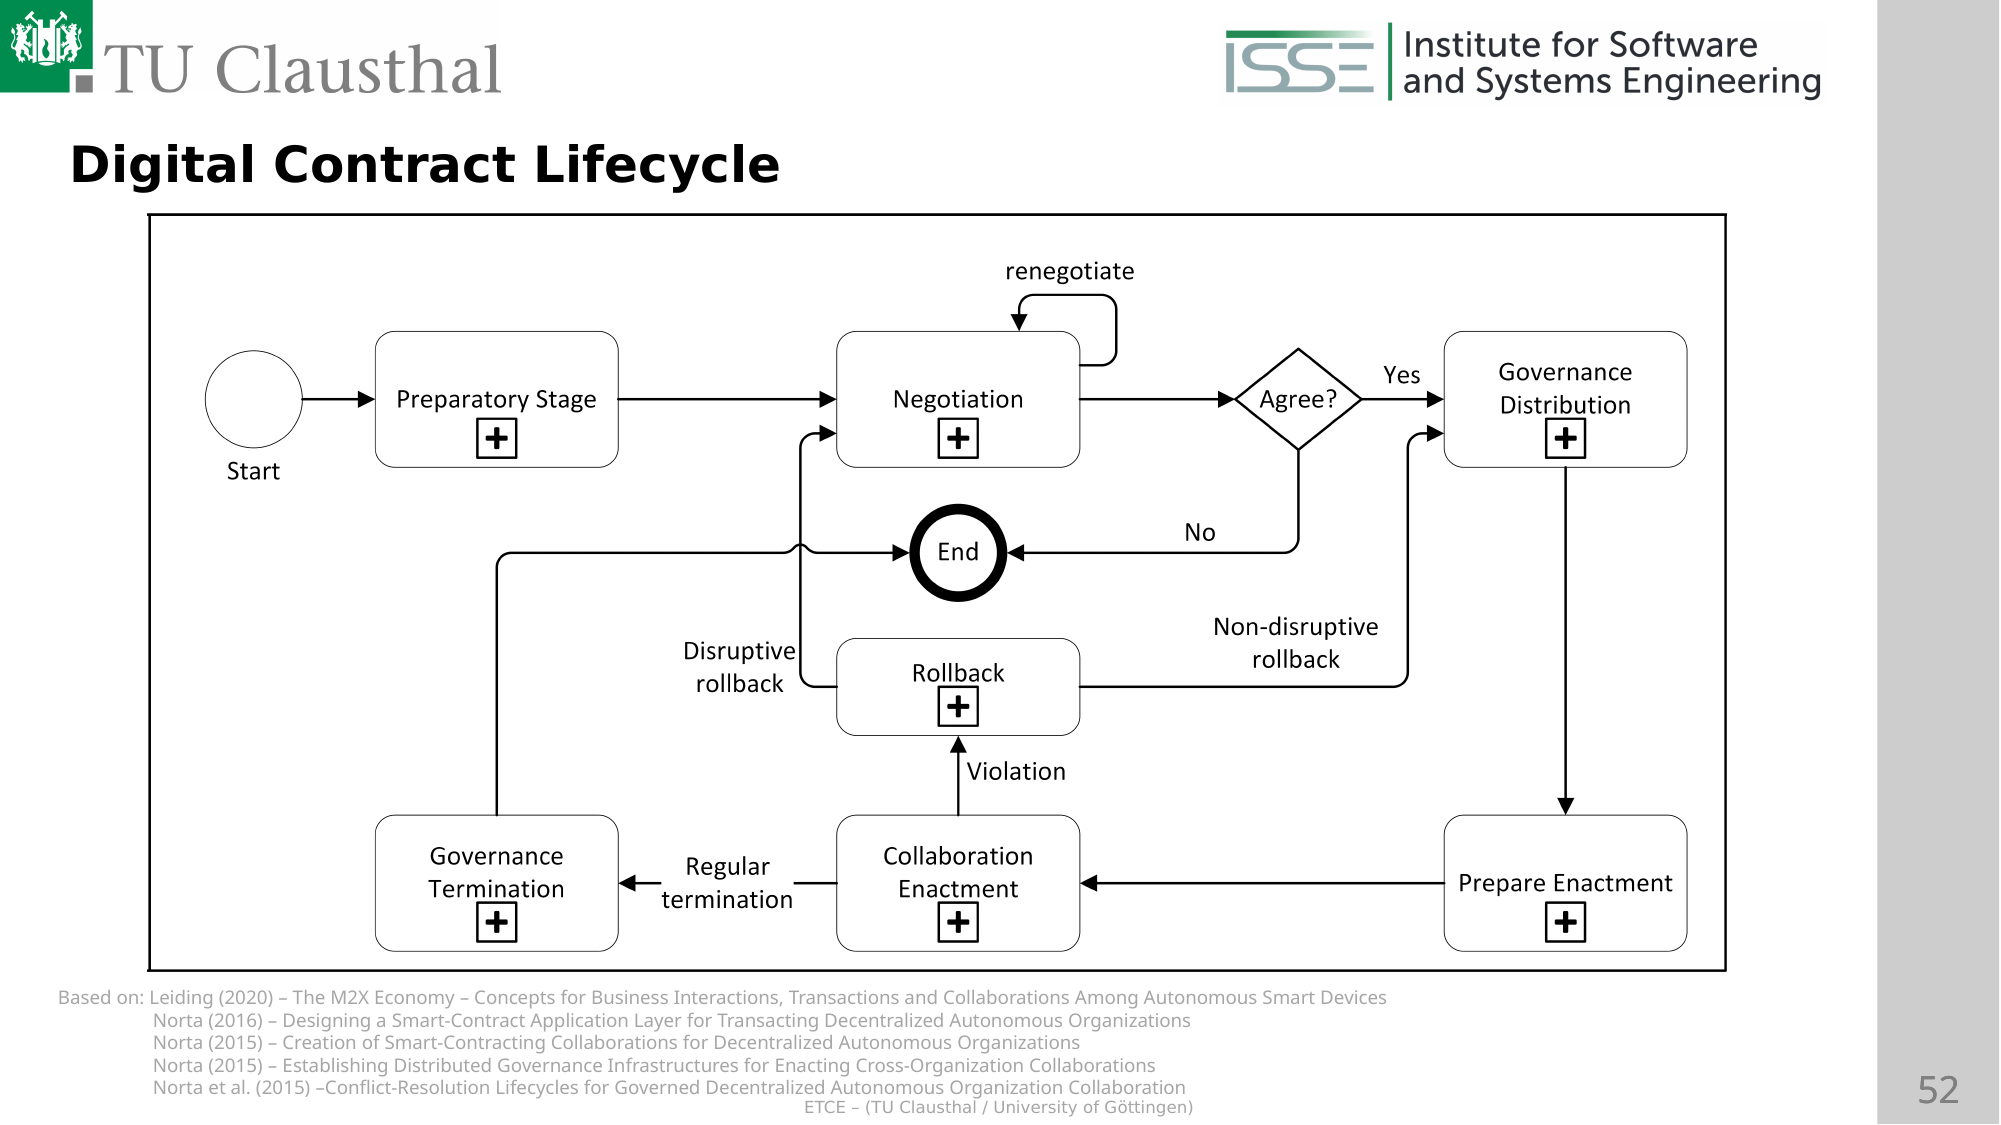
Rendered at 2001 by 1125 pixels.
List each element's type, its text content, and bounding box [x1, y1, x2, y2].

picture [0, 0, 501, 93]
picture [1218, 22, 1826, 107]
text_box Digital Contract Lifecycle [54, 125, 1818, 208]
text_box Based on: Leiding (2020) – The M2X Economy – Concepts for Business Interactions, Transactions and Collaborations Among Autonomous Smart Devices Norta (2016) – Designing a Smart-Contract Application Layer for Transacting Decentralized Autonomous Organizations Norta (2015) – Creation of Smart-Contracting Collaborations for Decentralized Autonomous Organizations Norta (2015) – Establishing Distributed Governance Infrastructures for Enacting Cross-Organization Collaborations Norta et al. (2015) –Conflict-Resolution Lifecycles for Governed Decentralized Autonomous Organization Collaboration [43, 978, 1778, 1125]
picture [147, 213, 1727, 972]
